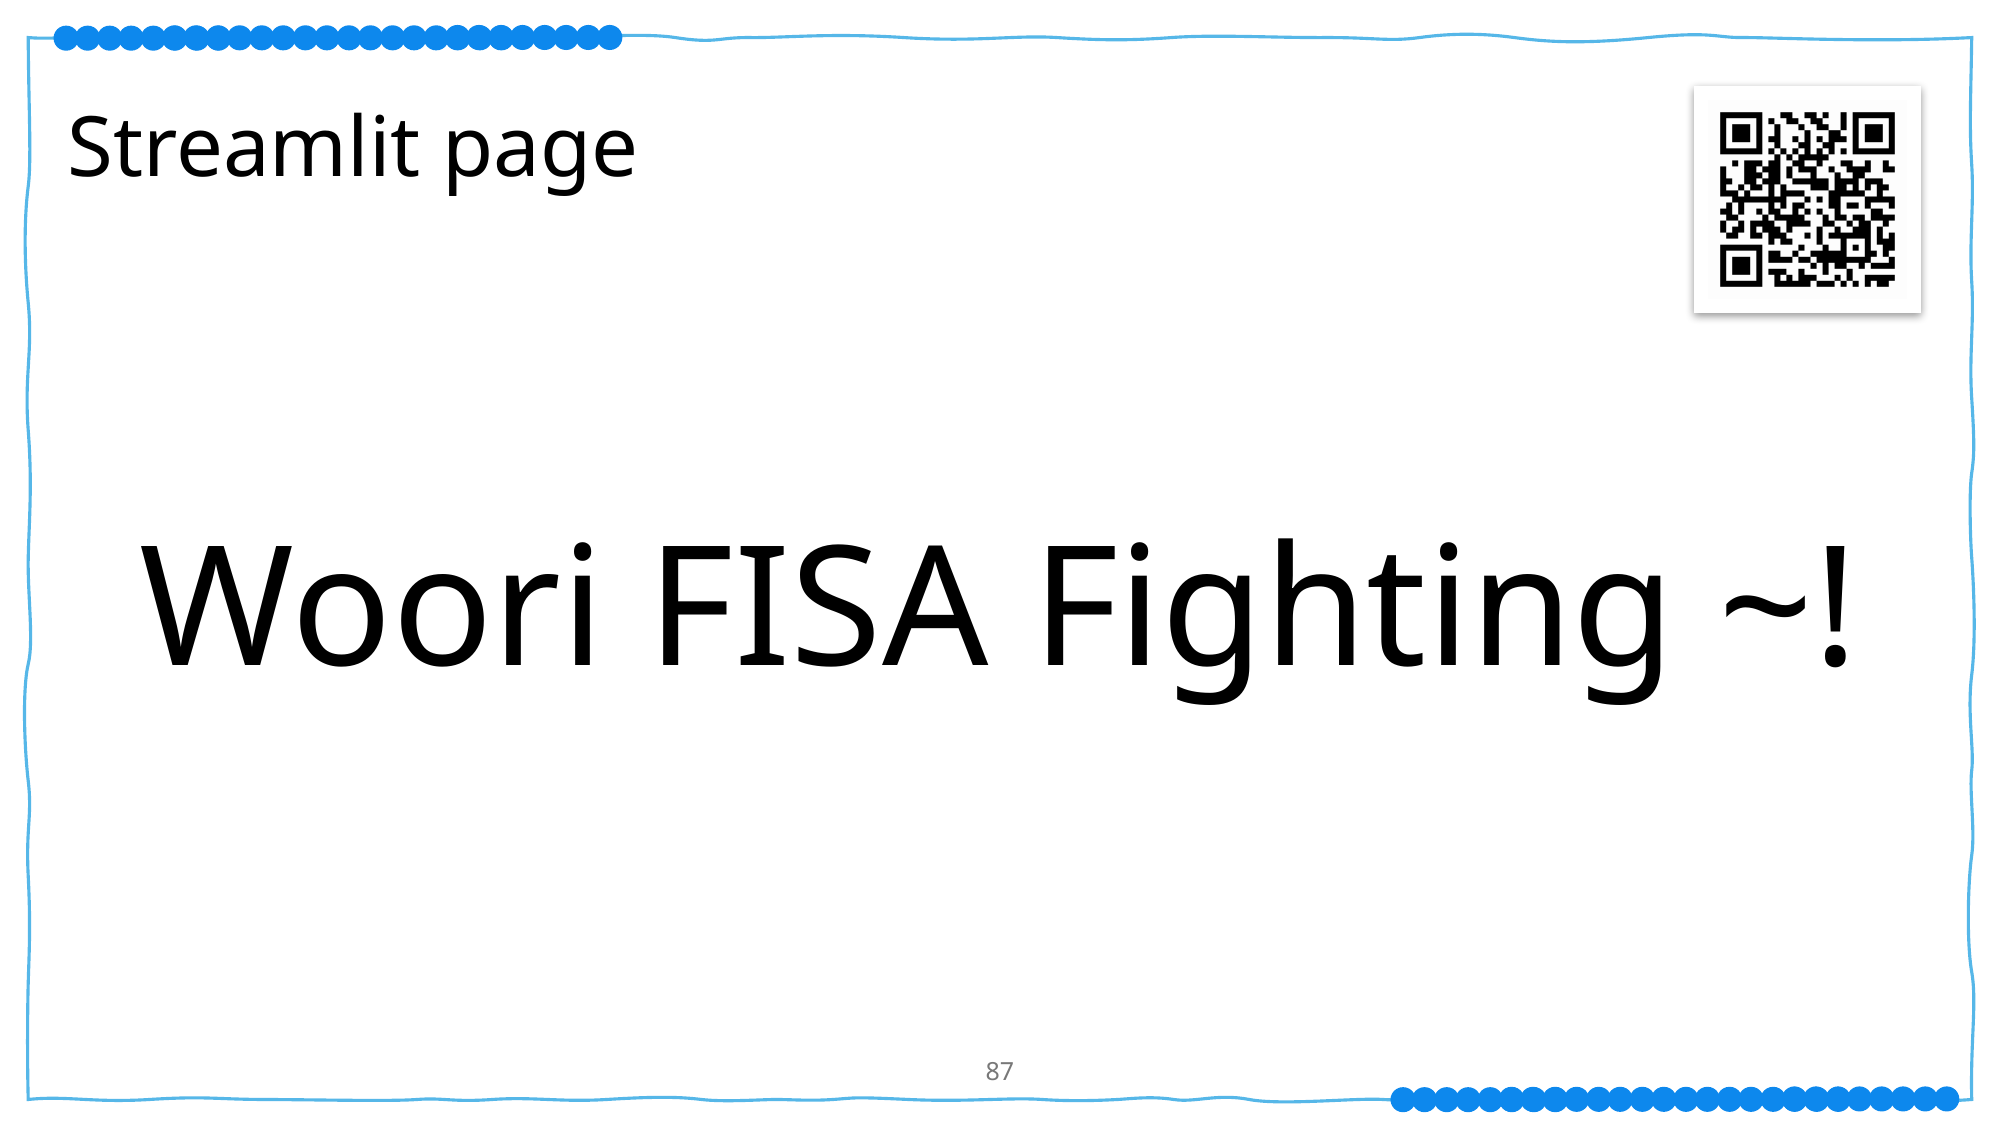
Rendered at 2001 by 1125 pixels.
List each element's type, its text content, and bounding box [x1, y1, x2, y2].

text_box Woori FISA Fighting ~! [124, 491, 1875, 707]
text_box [53, 24, 623, 52]
picture [1707, 99, 1908, 300]
slide_number 86 [1094, 1099, 1225, 1103]
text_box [1389, 1085, 1960, 1113]
text_box [22, 32, 1976, 1104]
